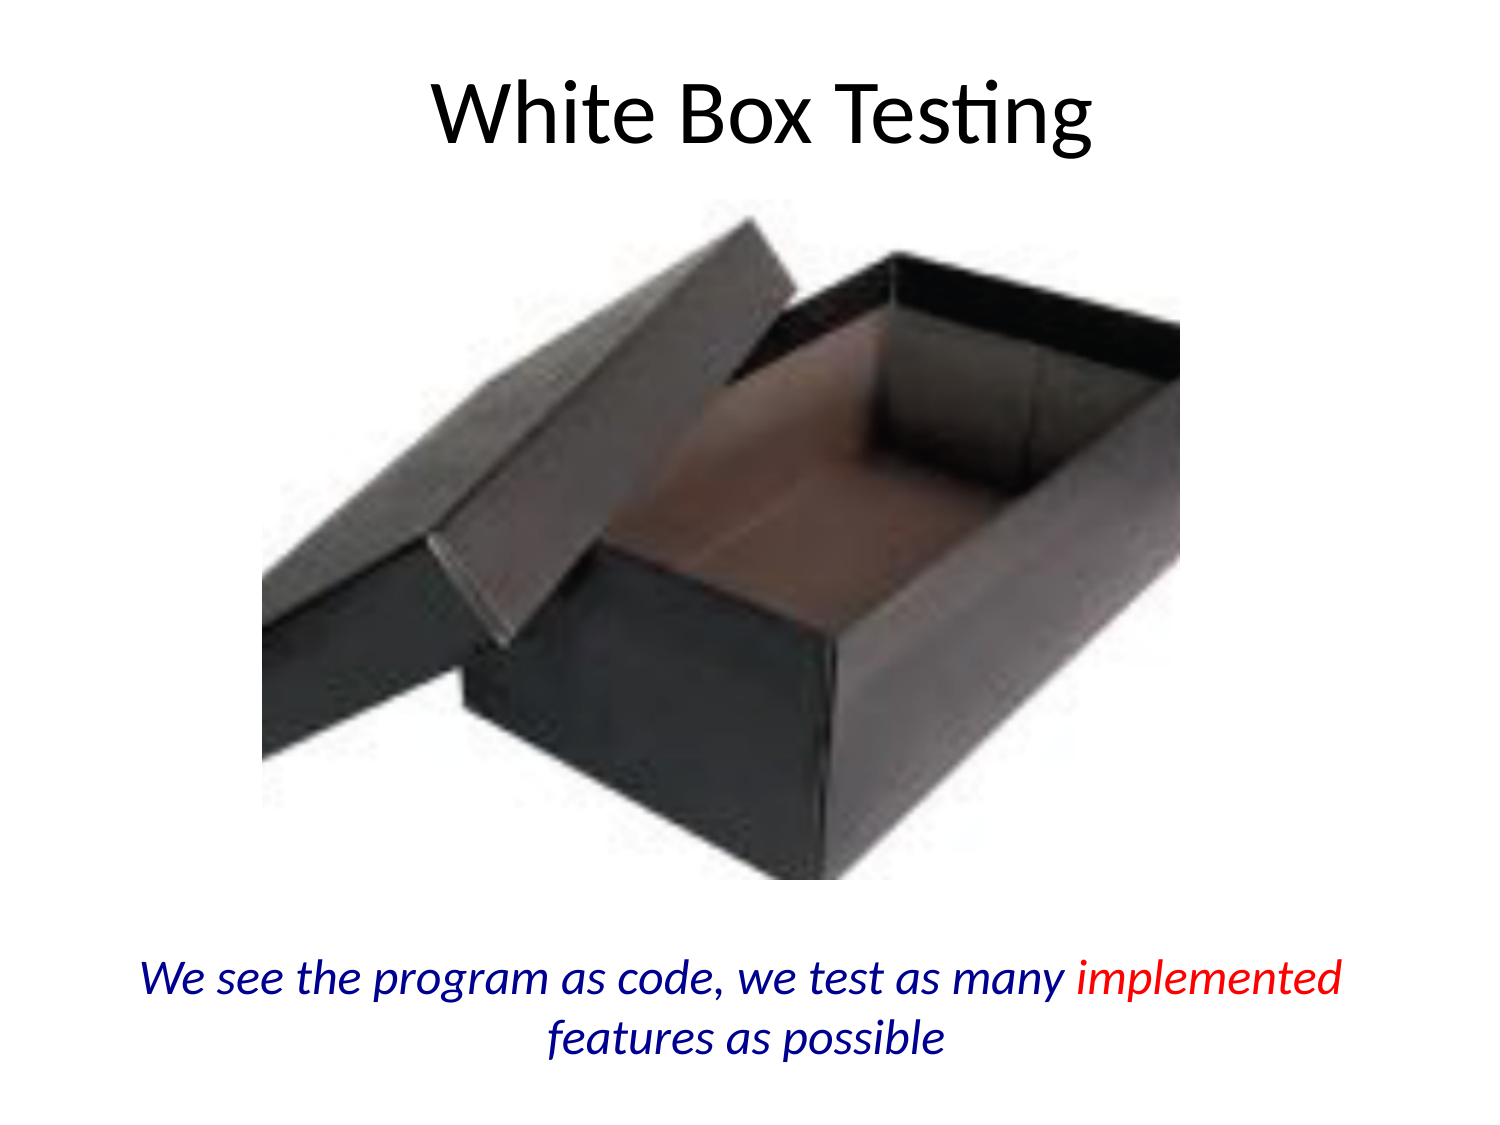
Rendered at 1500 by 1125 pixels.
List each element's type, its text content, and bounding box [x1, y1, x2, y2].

title White Box Testing [87, 13, 1438, 201]
text_box We see the program as code, we test as many implemented features as possible [123, 937, 1369, 1073]
picture [262, 199, 1180, 880]
